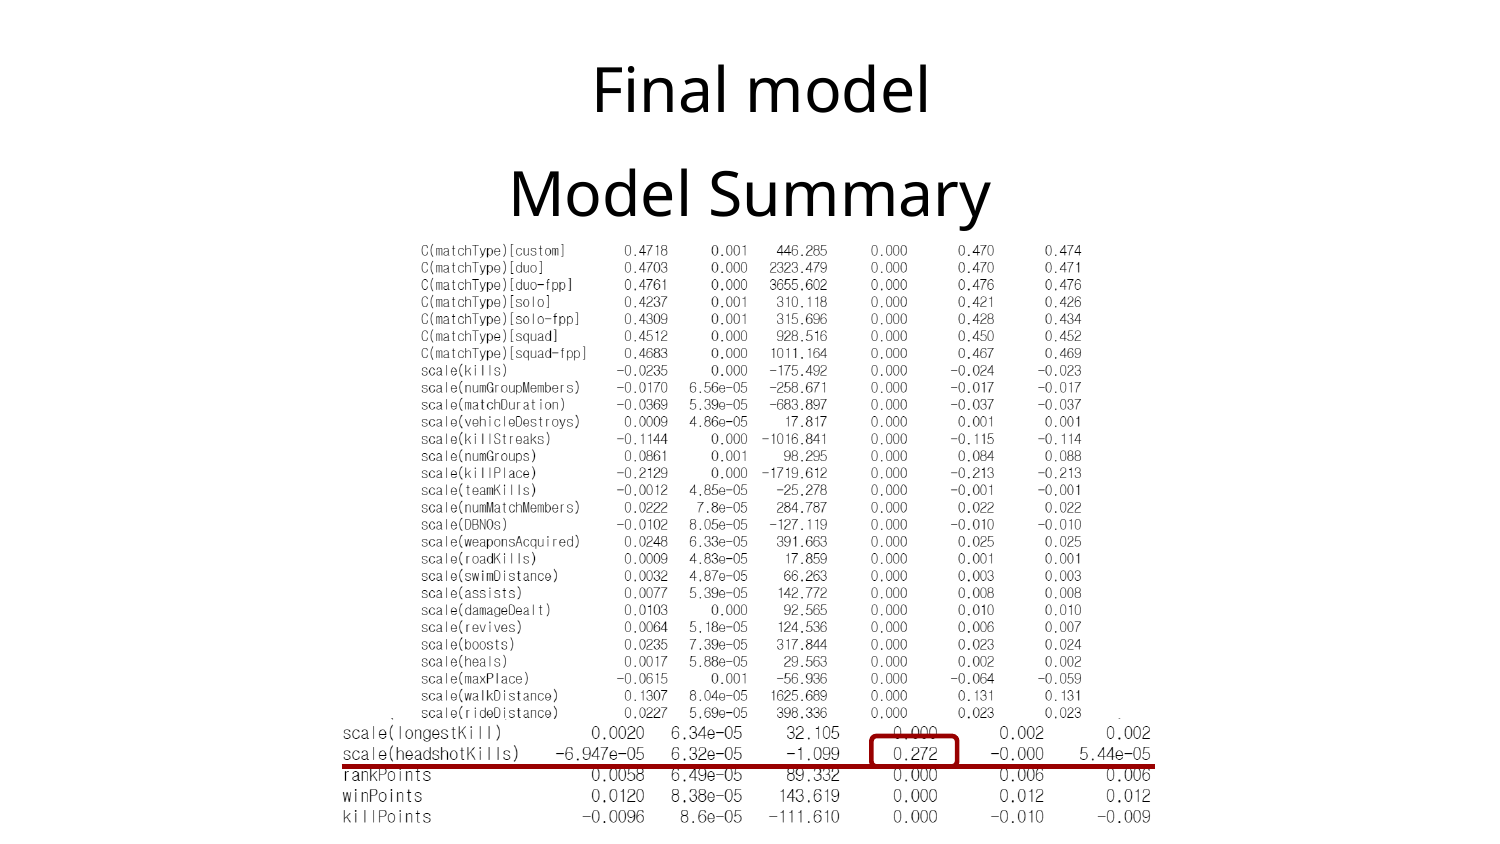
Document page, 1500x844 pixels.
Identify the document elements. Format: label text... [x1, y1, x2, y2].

picture [334, 236, 1166, 827]
text_box Model Summary [287, 139, 1213, 218]
title Final model [62, 35, 1461, 130]
